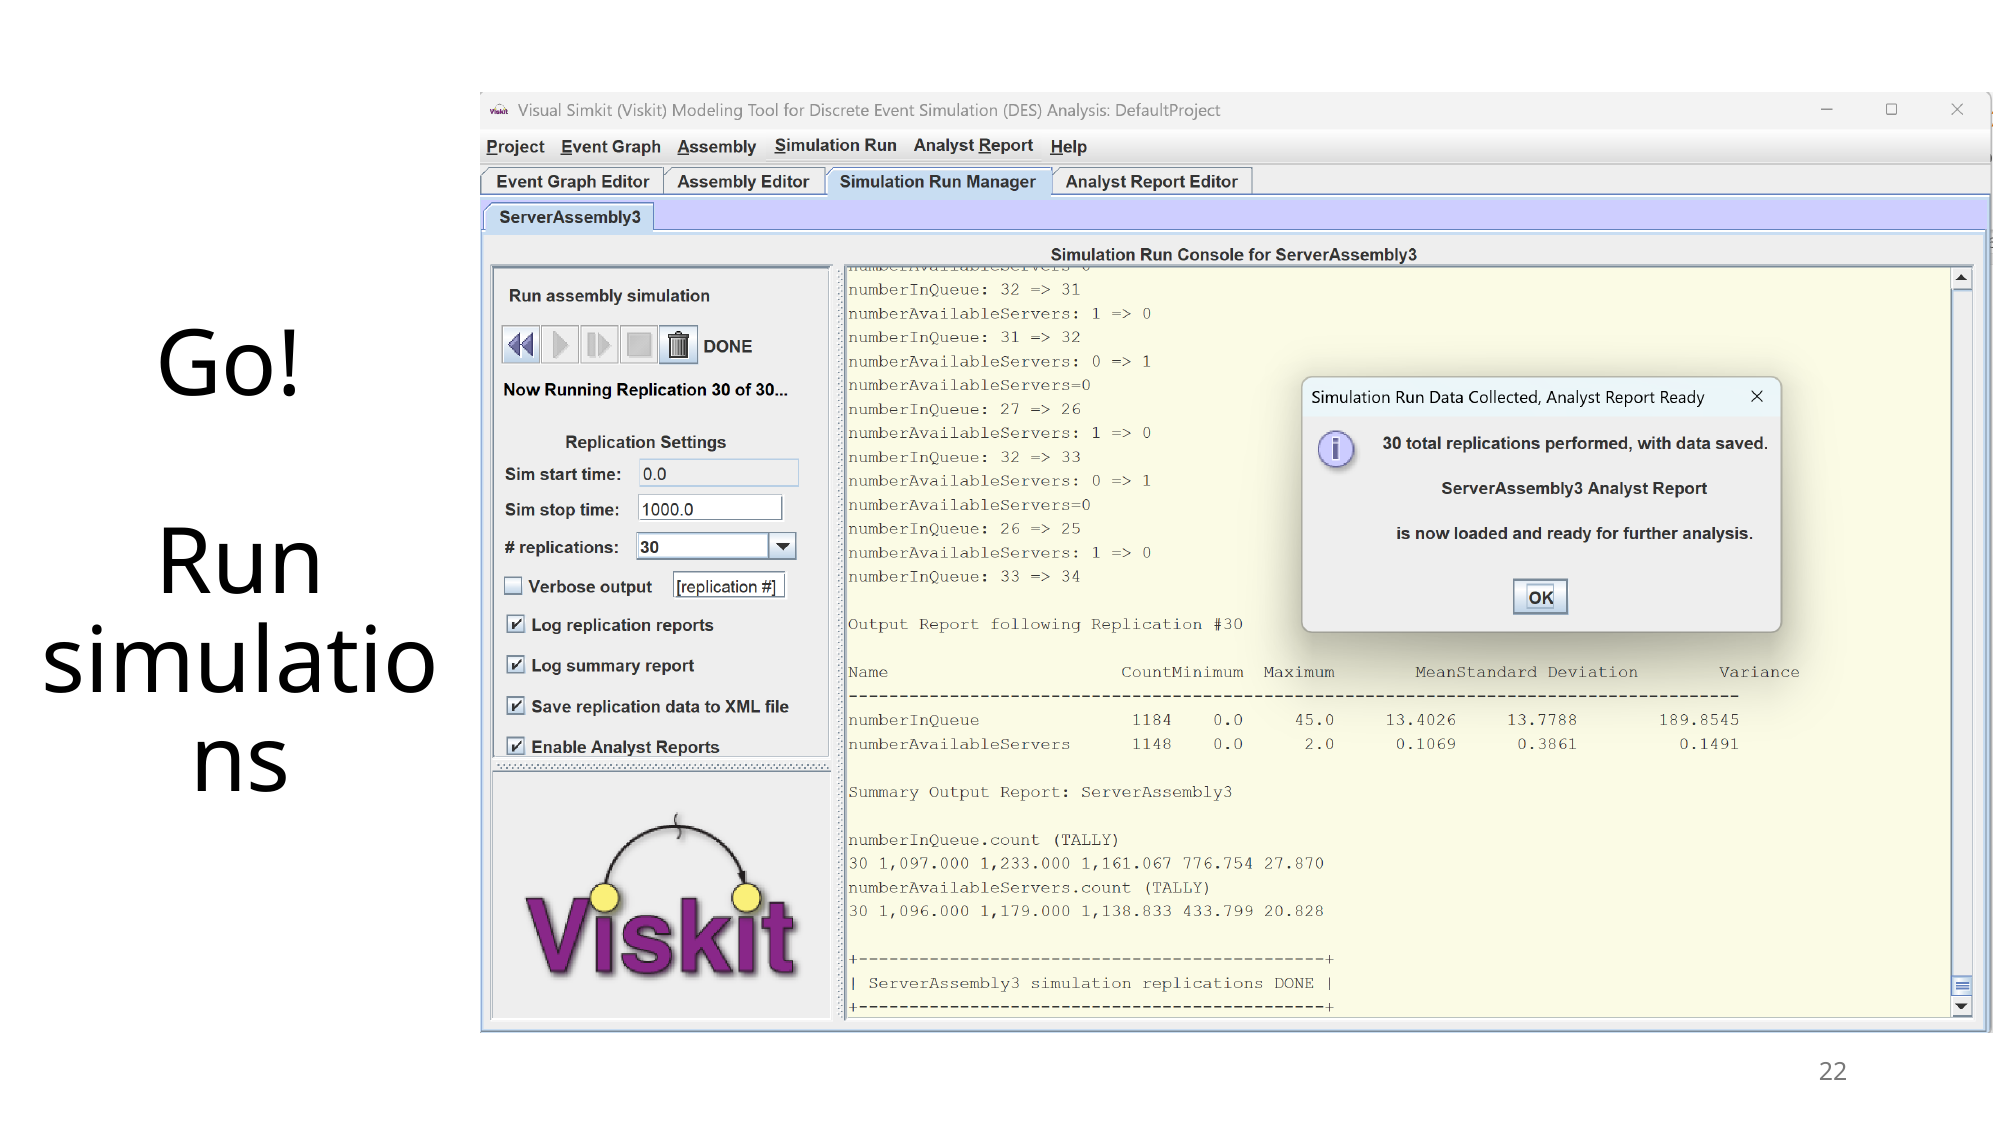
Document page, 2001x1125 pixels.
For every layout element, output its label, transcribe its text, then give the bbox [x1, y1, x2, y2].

picture [479, 91, 1994, 1033]
title Go! Run simulations [7, 282, 475, 845]
slide_number 22 [1412, 1042, 1863, 1103]
